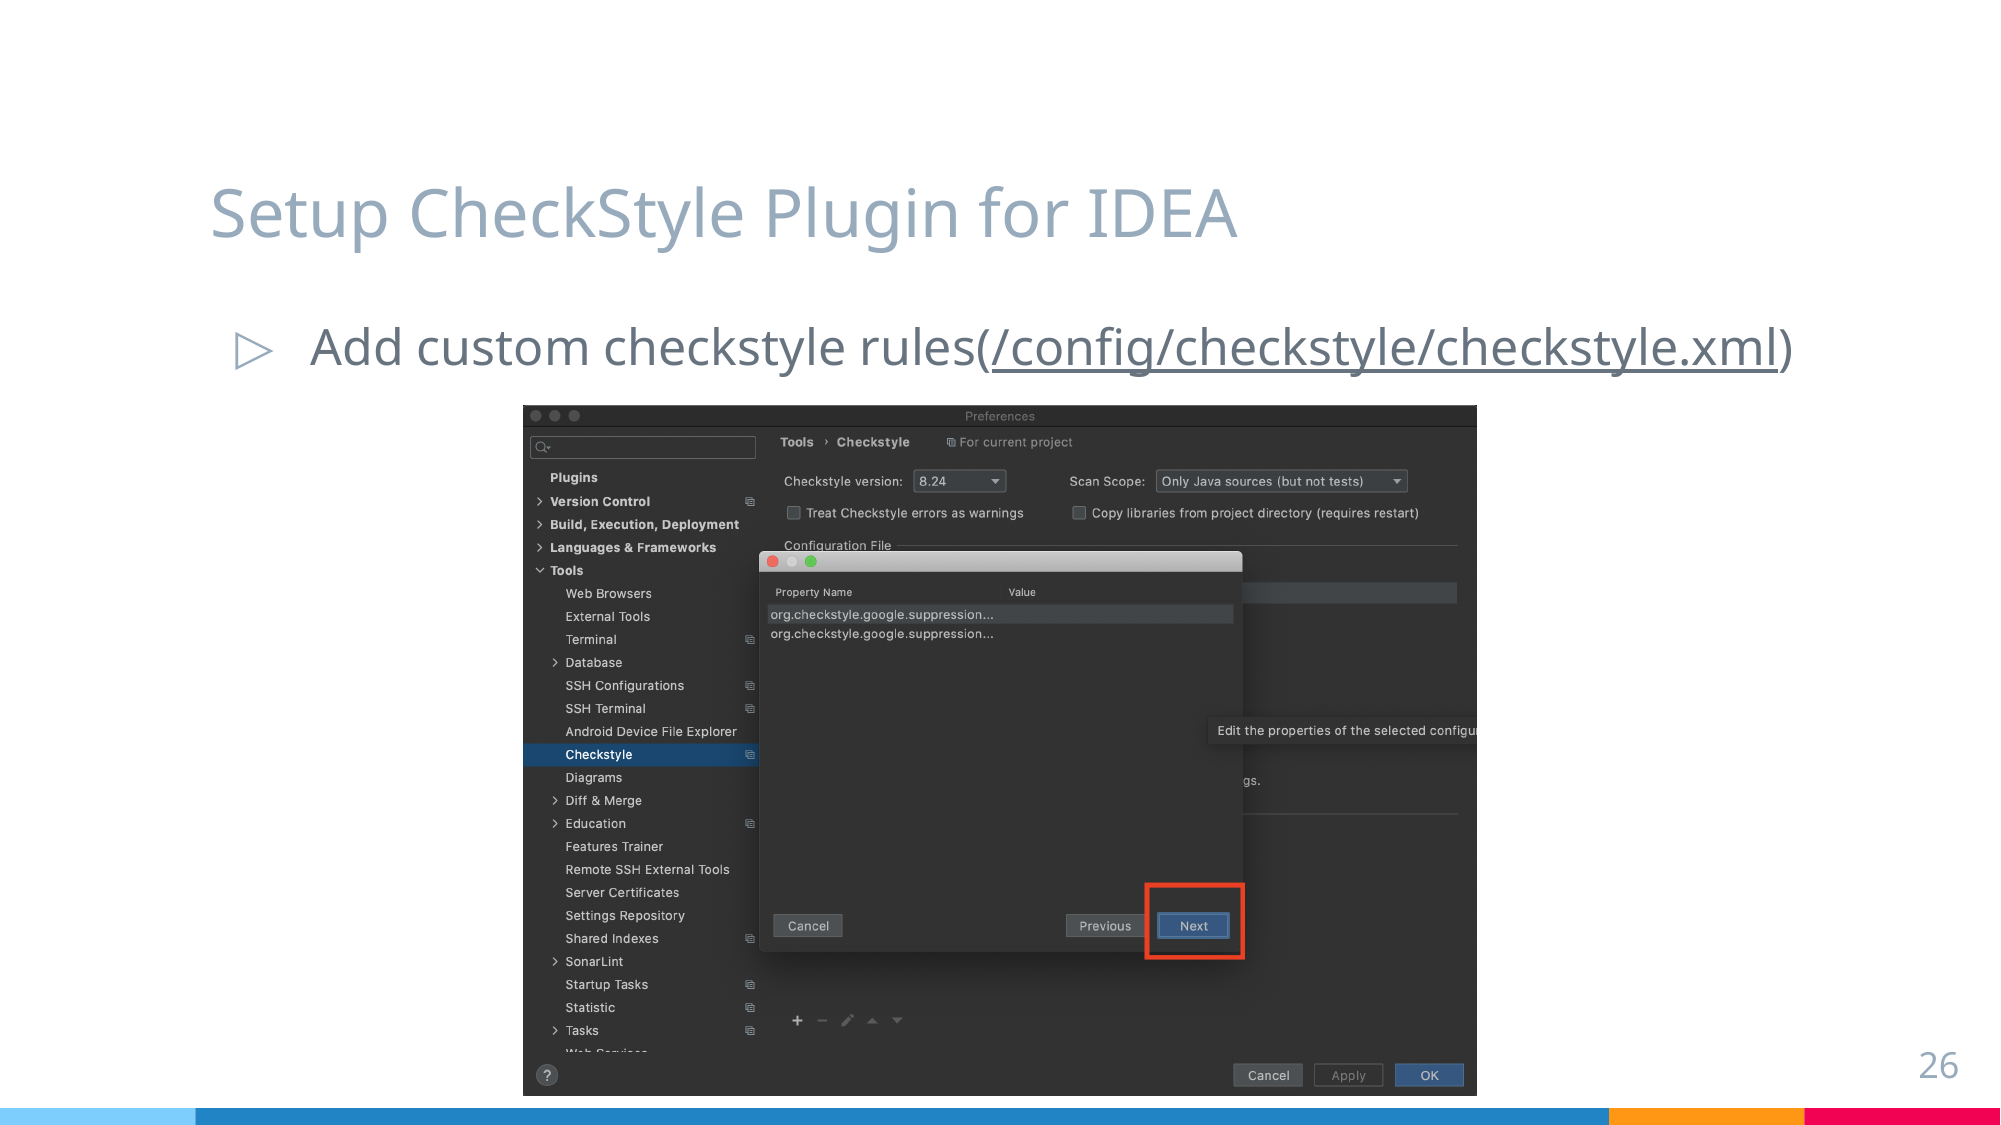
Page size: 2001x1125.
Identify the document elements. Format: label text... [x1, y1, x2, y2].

picture [523, 405, 1477, 1097]
slide_number 26 [1854, 1027, 1975, 1096]
list Add custom checkstyle rules(/config/checkstyle/checkstyle.xml) [195, 300, 1868, 1078]
title Setup CheckStyle Plugin for IDEA [195, 78, 1609, 266]
